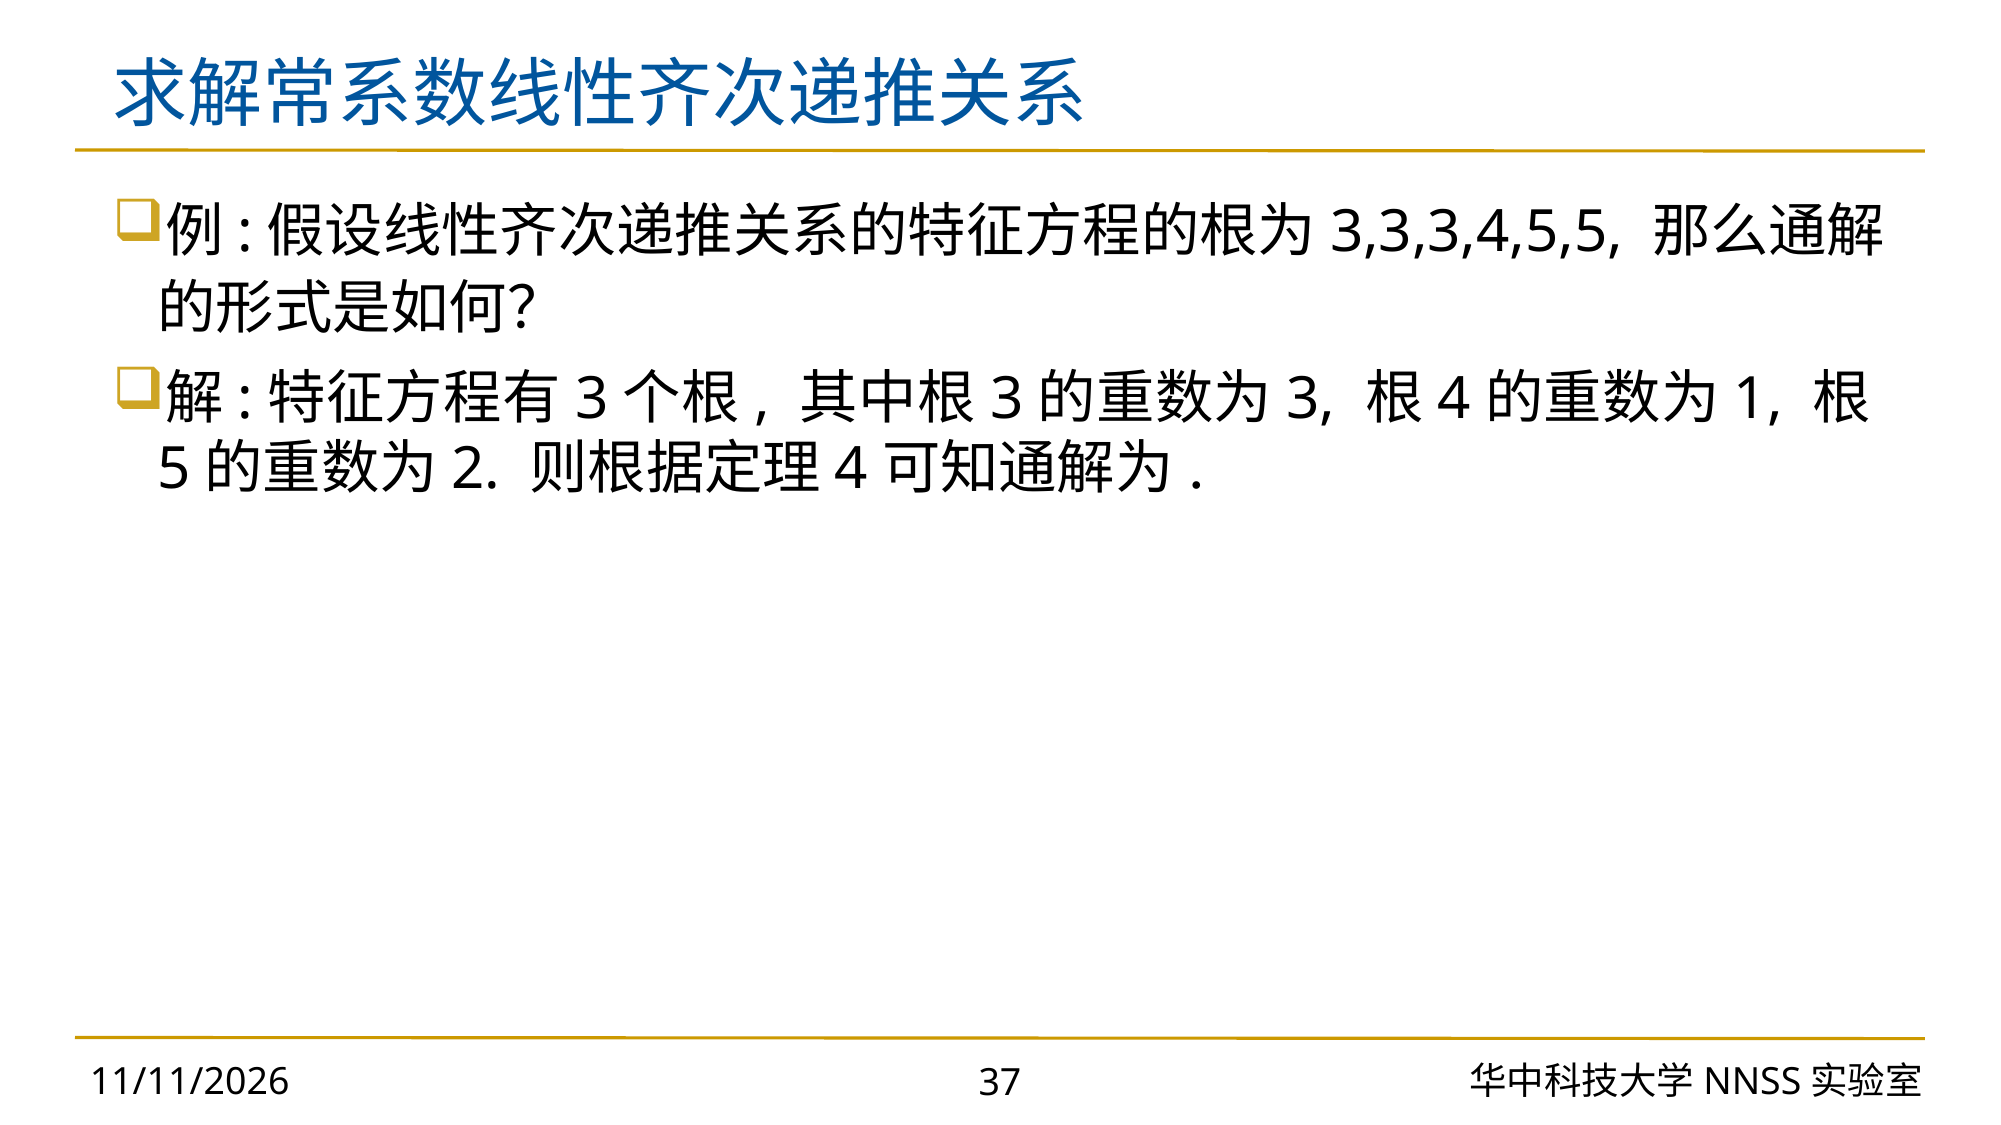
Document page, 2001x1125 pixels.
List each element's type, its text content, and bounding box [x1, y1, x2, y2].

title 求解常系数线性齐次递推关系 [97, 44, 1900, 149]
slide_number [75, 1050, 550, 1111]
footer 华中科技大学NNSS实验室 [1237, 1050, 1938, 1113]
slide_number 37 [699, 1050, 1237, 1111]
